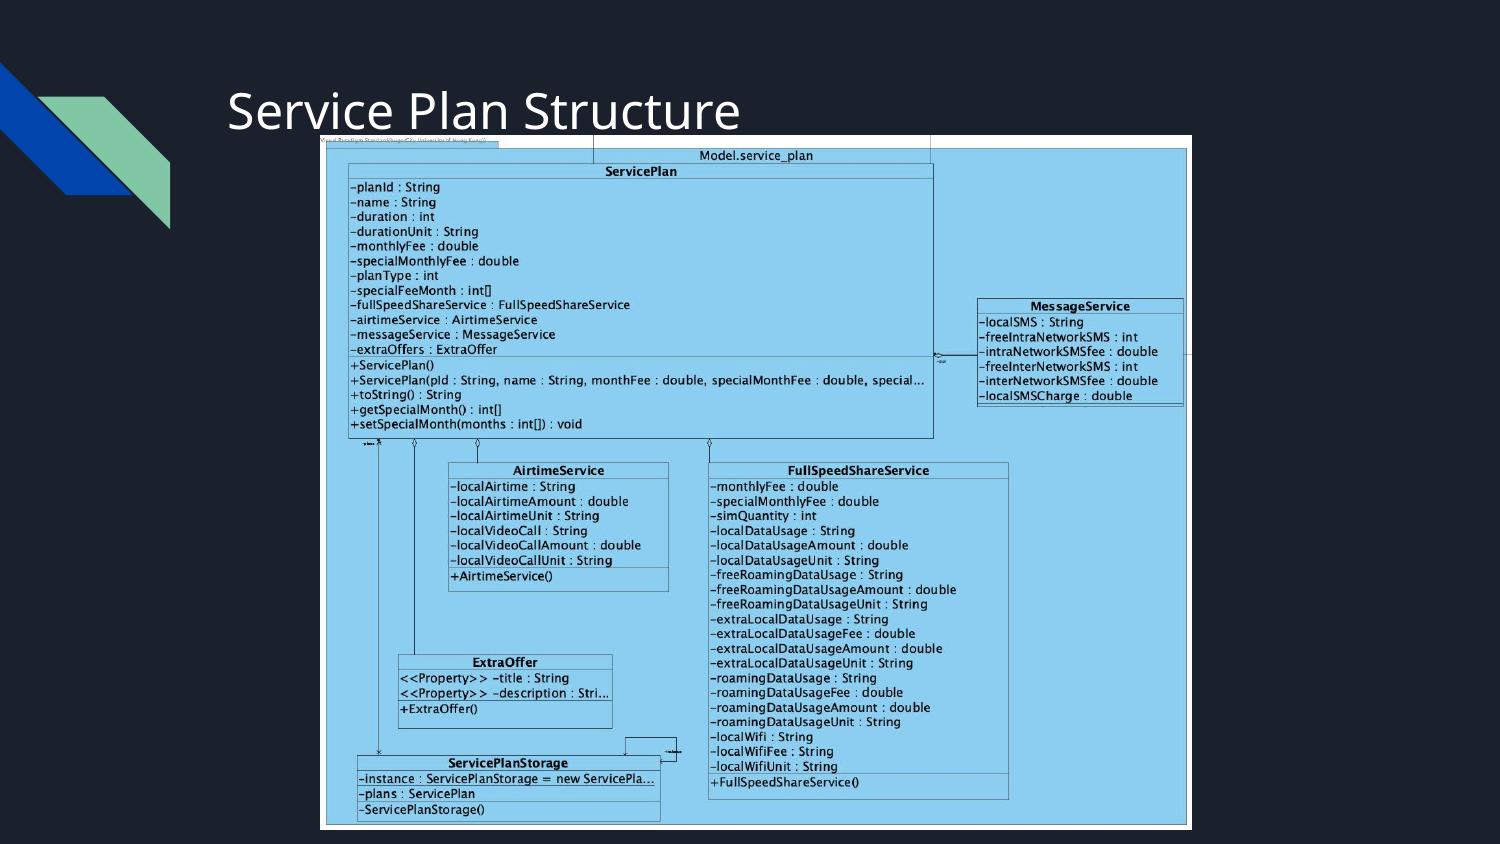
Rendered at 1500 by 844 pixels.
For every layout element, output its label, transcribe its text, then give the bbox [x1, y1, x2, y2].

picture [320, 134, 1192, 831]
title Service Plan Structure [212, 64, 1368, 215]
